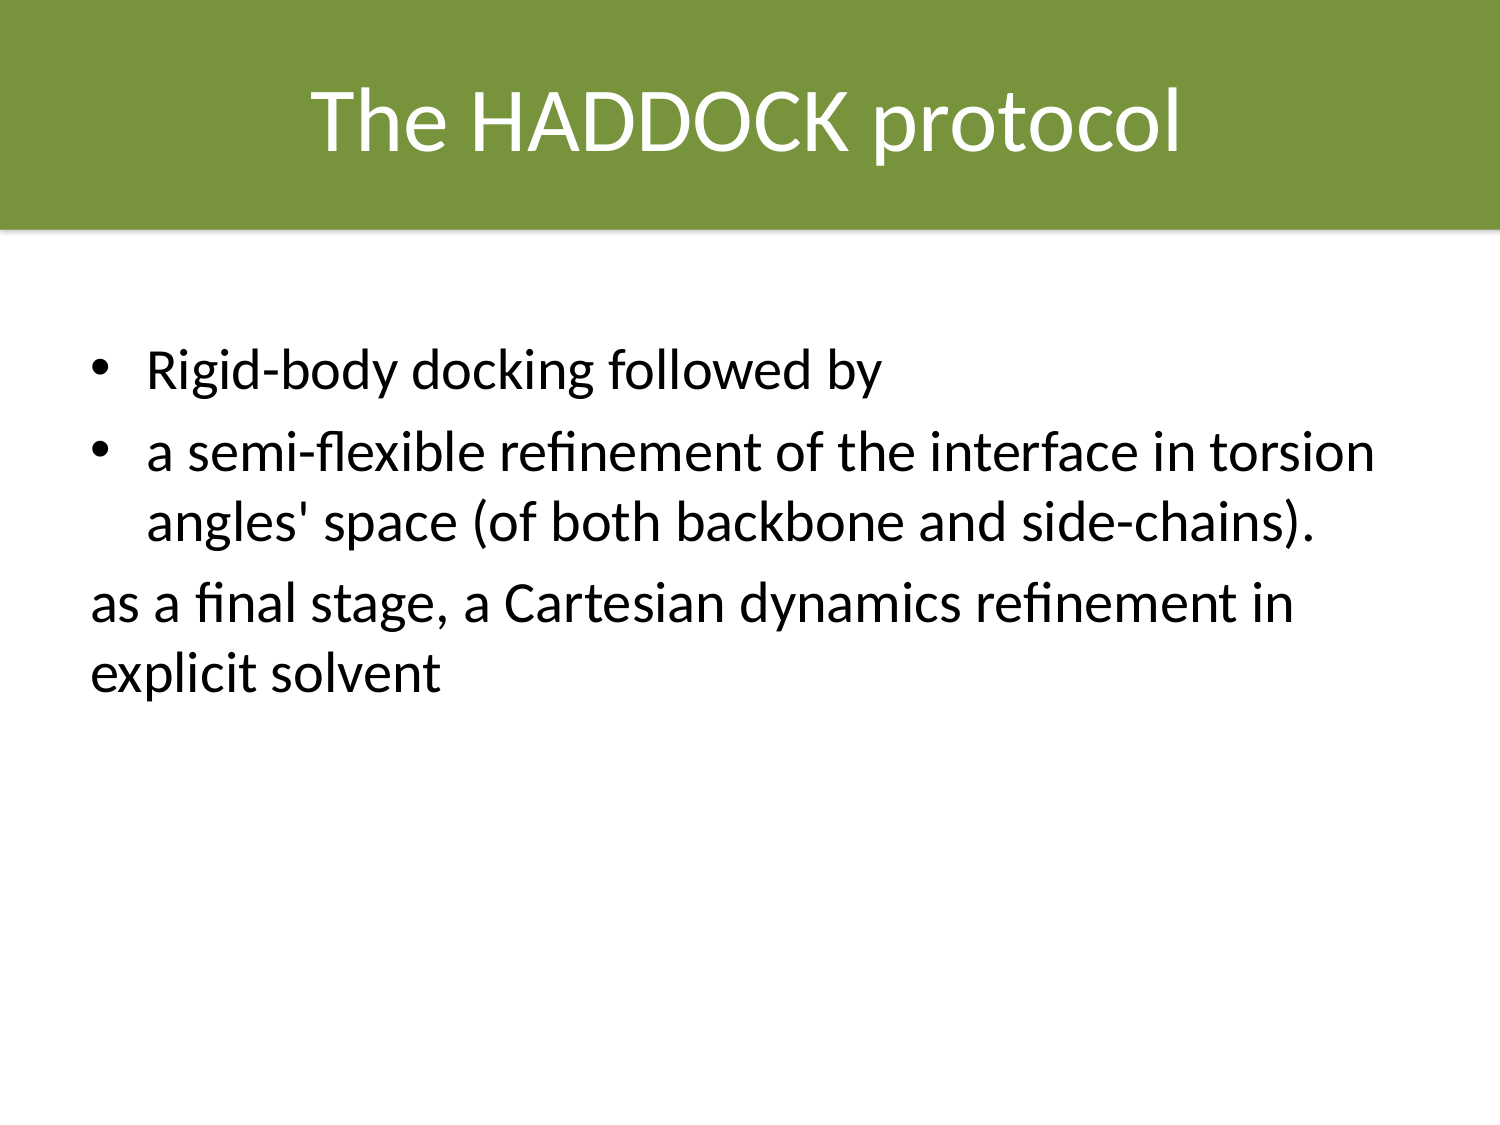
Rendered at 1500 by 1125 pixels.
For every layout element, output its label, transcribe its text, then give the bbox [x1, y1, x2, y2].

title The HADDOCK protocol [83, 21, 1433, 209]
list Rigid-body docking followed by a semi-flexible refinement of the interface in torsion angles' space (of both backbone and side-chains). as a final stage, a Cartesian dynamics refinement in explicit solvent [75, 262, 1425, 1005]
text_box [0, 0, 1500, 230]
